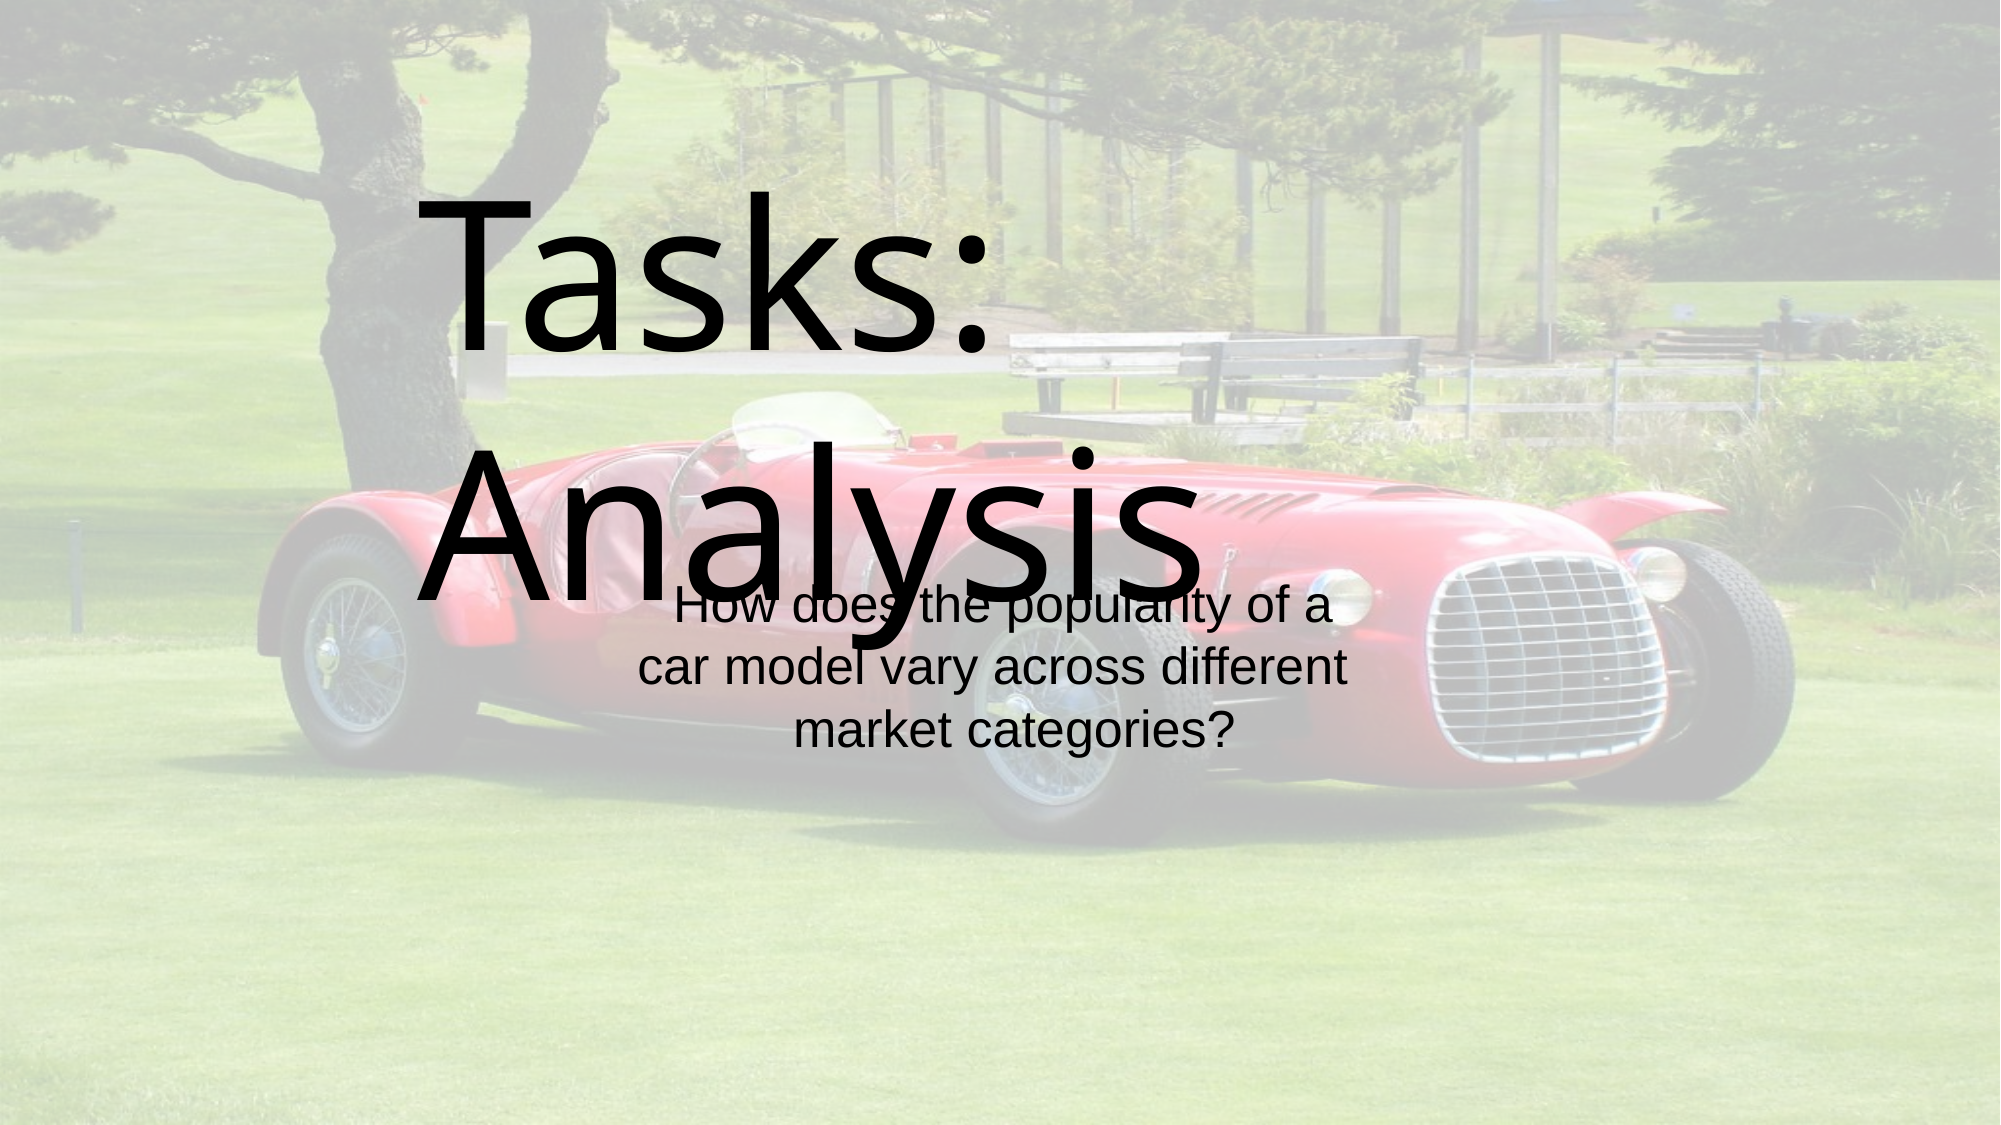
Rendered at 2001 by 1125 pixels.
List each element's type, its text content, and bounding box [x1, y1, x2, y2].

text_box How does the popularity of a car model vary across different market categories? [618, 562, 1382, 765]
text_box Tasks: Analysis [402, 134, 1735, 650]
